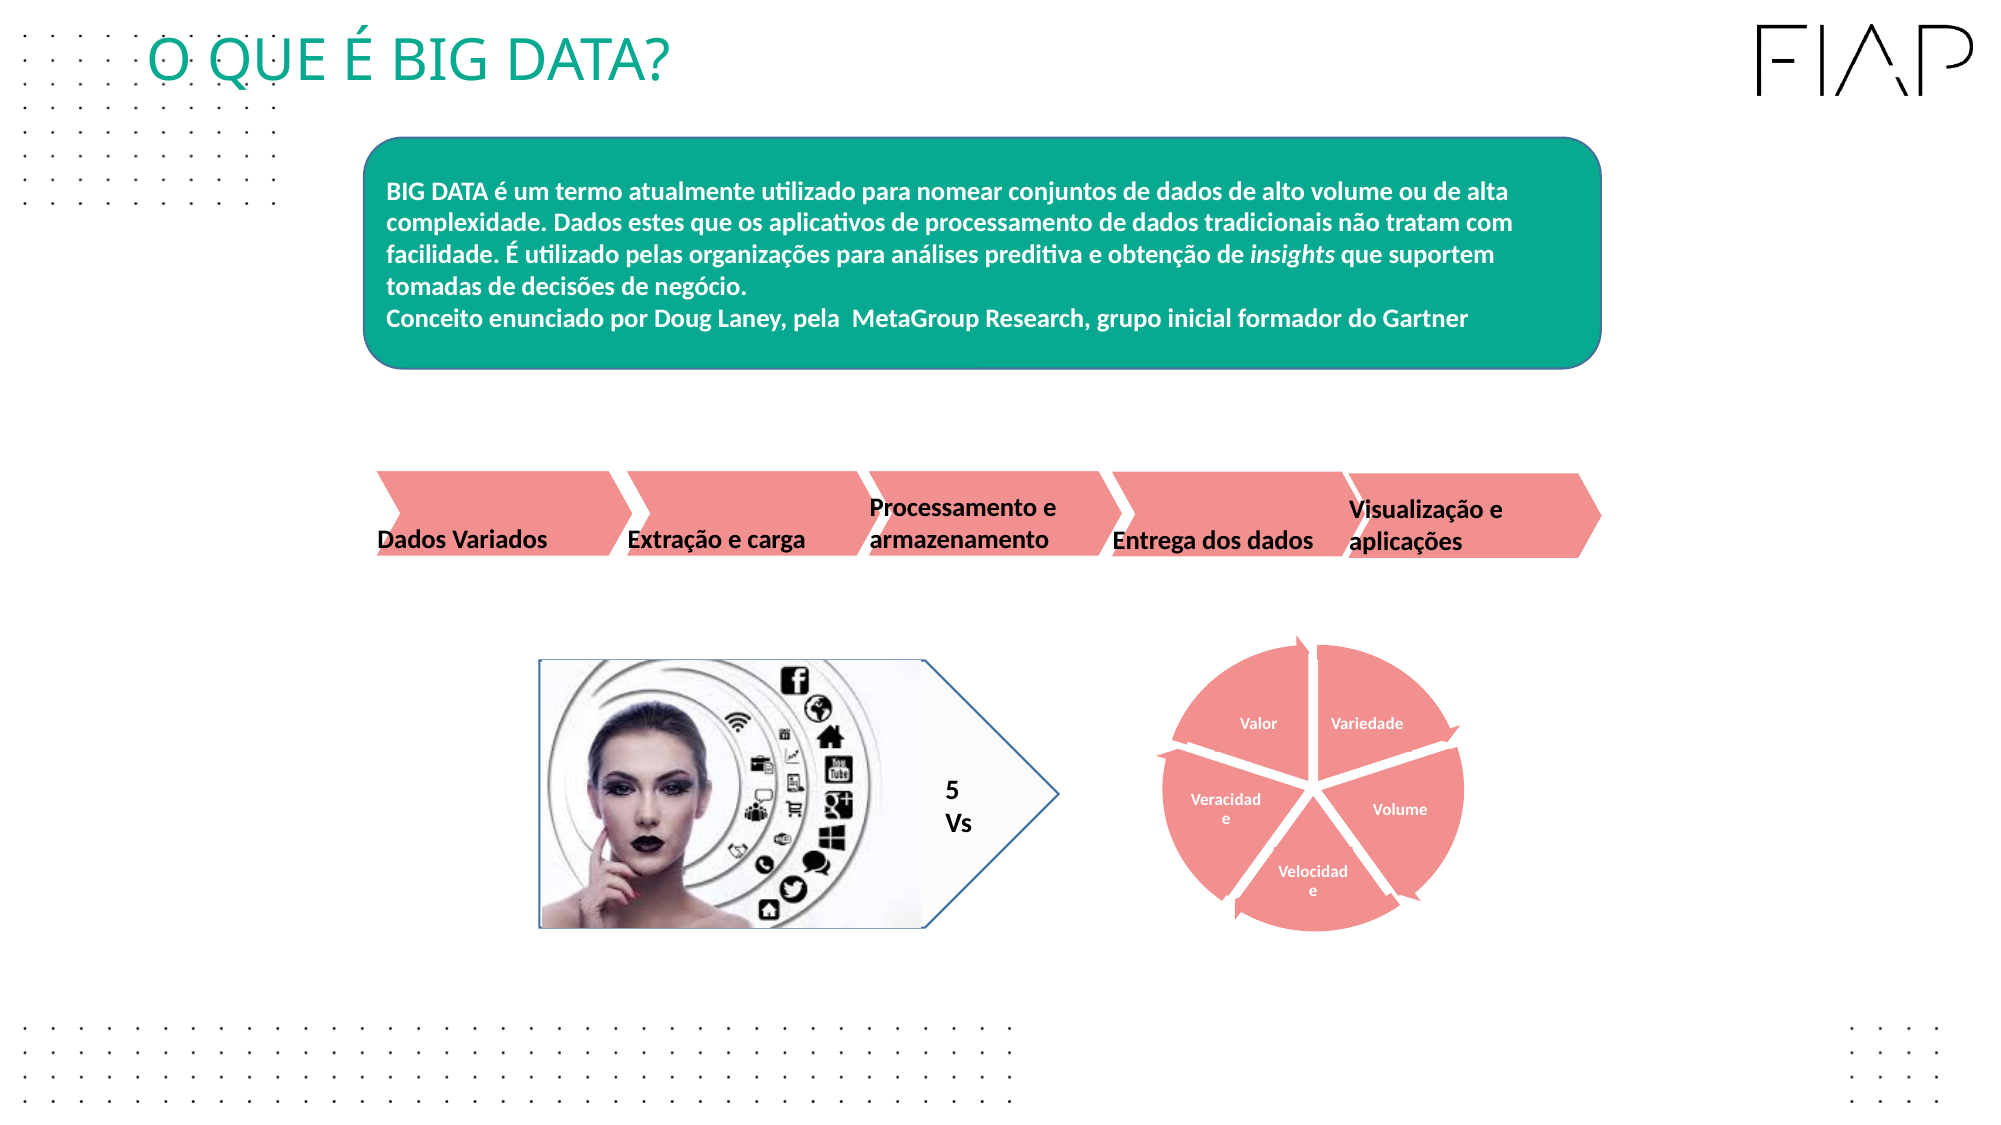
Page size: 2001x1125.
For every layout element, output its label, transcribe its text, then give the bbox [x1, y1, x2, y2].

text_box BIG DATA é um termo atualmente utilizado para nomear conjuntos de dados de alto volume ou de alta complexidade. Dados estes que os aplicativos de processamento de dados tradicionais não tratam com facilidade. É utilizado pelas organizações para análises preditiva e obtenção de insights que suportem tomadas de decisões de negócio. Conceito enunciado por Doug Laney, pela MetaGroup Research, grupo inicial formador do Gartner [363, 137, 1601, 369]
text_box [374, 469, 1604, 559]
picture [542, 660, 921, 928]
picture [23, 1025, 1011, 1103]
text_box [1151, 634, 1475, 942]
picture [1845, 1025, 1938, 1103]
picture [23, 34, 275, 205]
text_box [921, 660, 1059, 928]
picture [1757, 24, 1973, 96]
title O QUE É BIG DATA? [135, 19, 1452, 105]
text_box 5 Vs [934, 765, 1004, 811]
